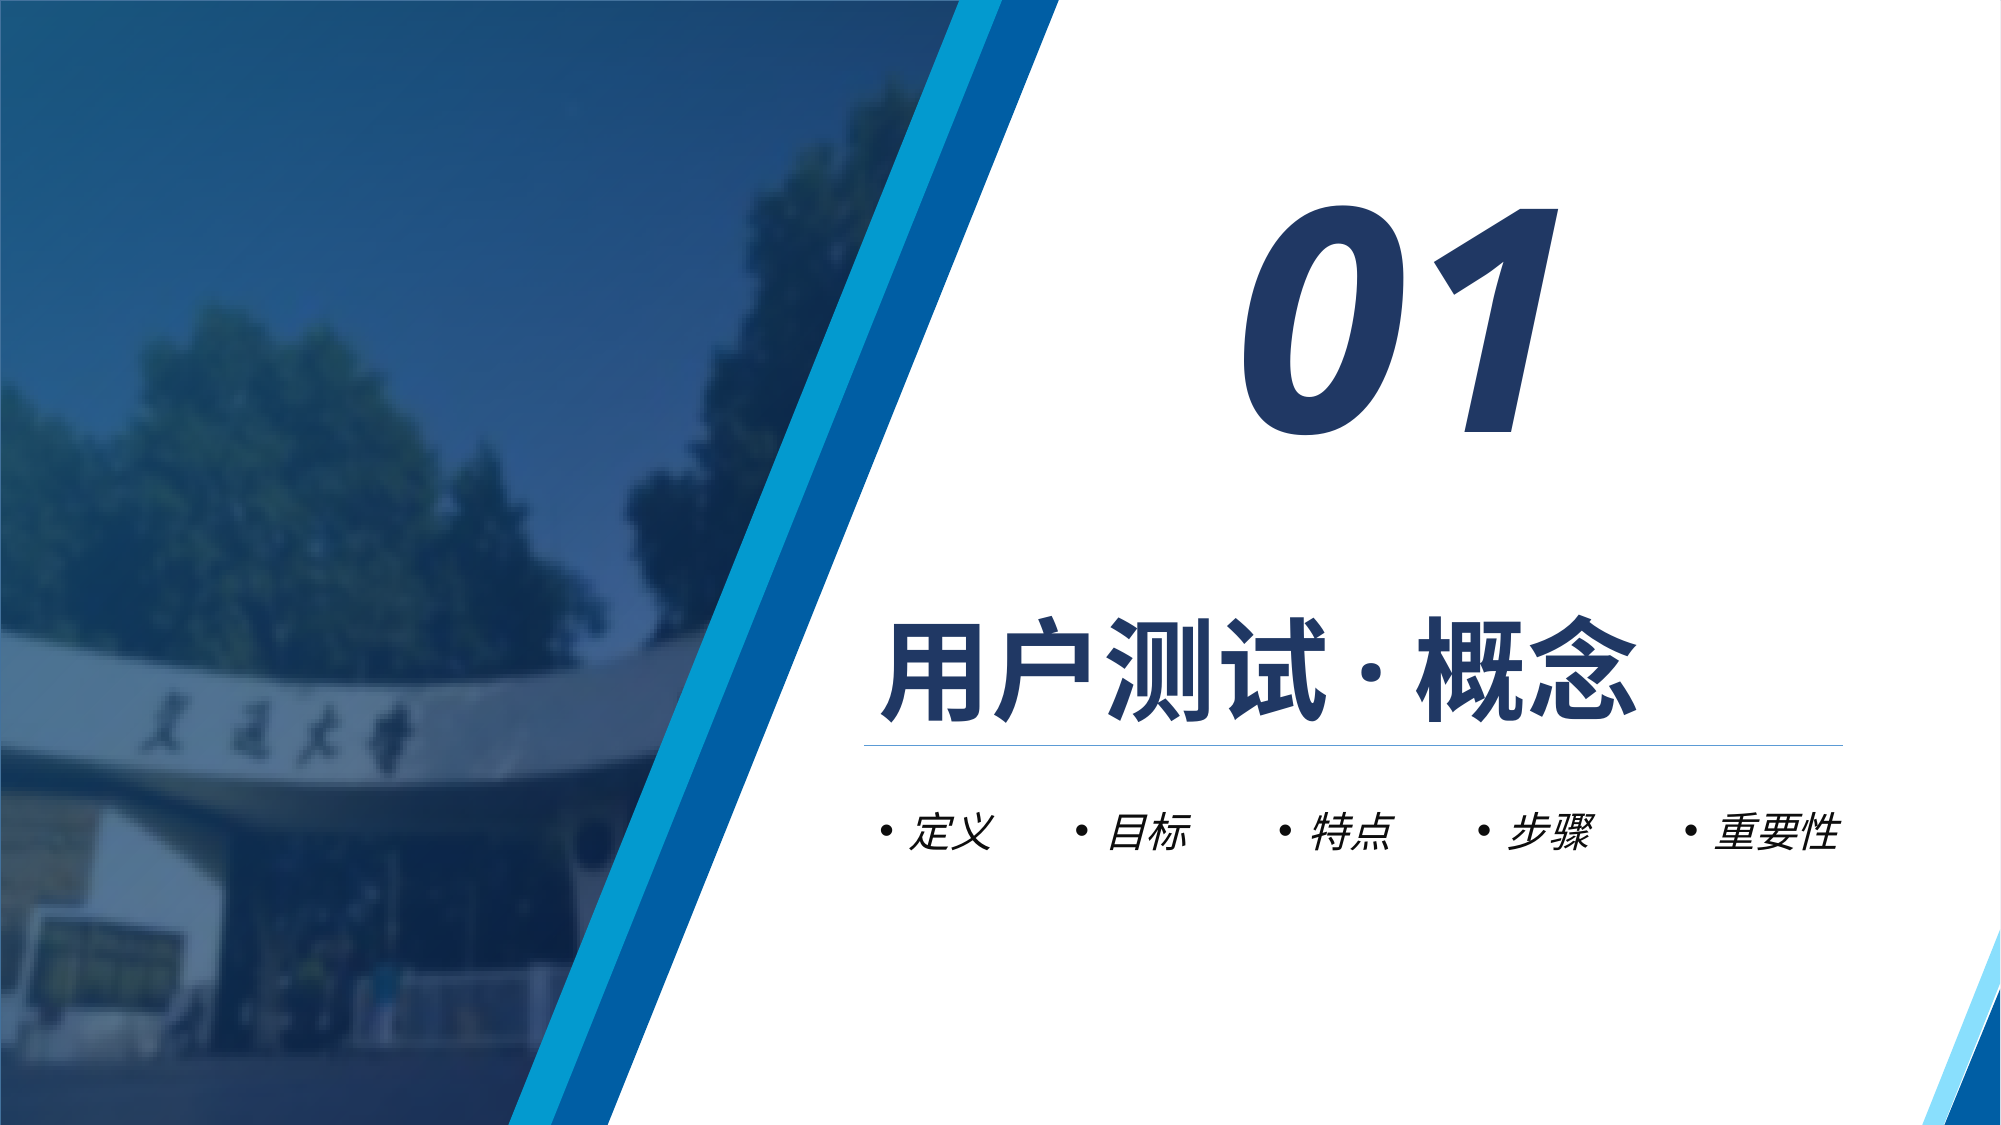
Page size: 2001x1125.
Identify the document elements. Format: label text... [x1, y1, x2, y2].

text_box 重要性 [1668, 797, 1854, 863]
text_box 01 [1219, 155, 1669, 508]
text_box 用户测试·概念 [863, 608, 1843, 745]
text_box 目标 [1059, 797, 1203, 863]
text_box 定义 [864, 797, 1008, 863]
text_box 特点 [1263, 797, 1407, 863]
text_box 步骤 [1462, 797, 1605, 863]
